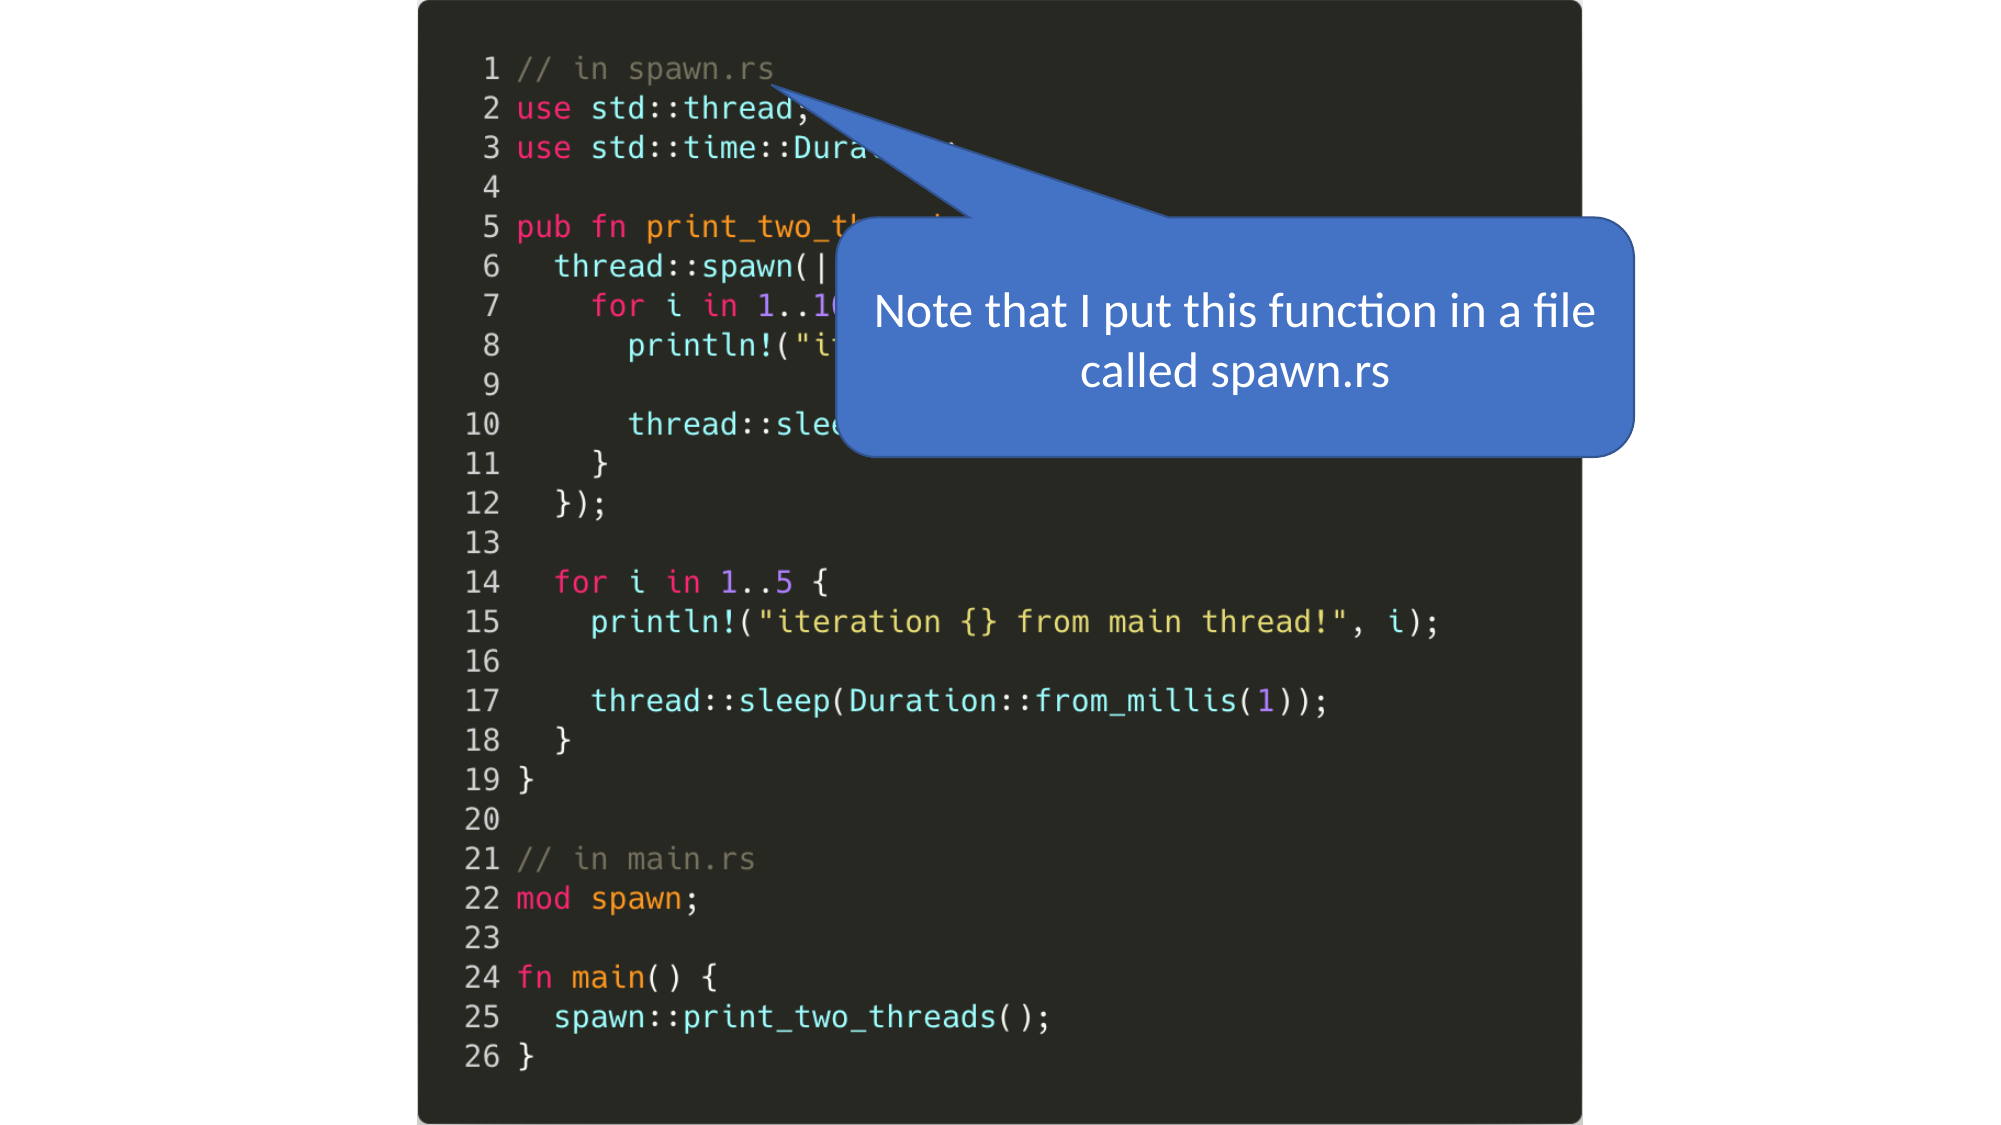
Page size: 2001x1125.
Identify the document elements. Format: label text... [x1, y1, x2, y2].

text_box Note that I put this function in a file called spawn.rs [1583, 216, 1636, 459]
picture [417, 0, 1583, 1125]
